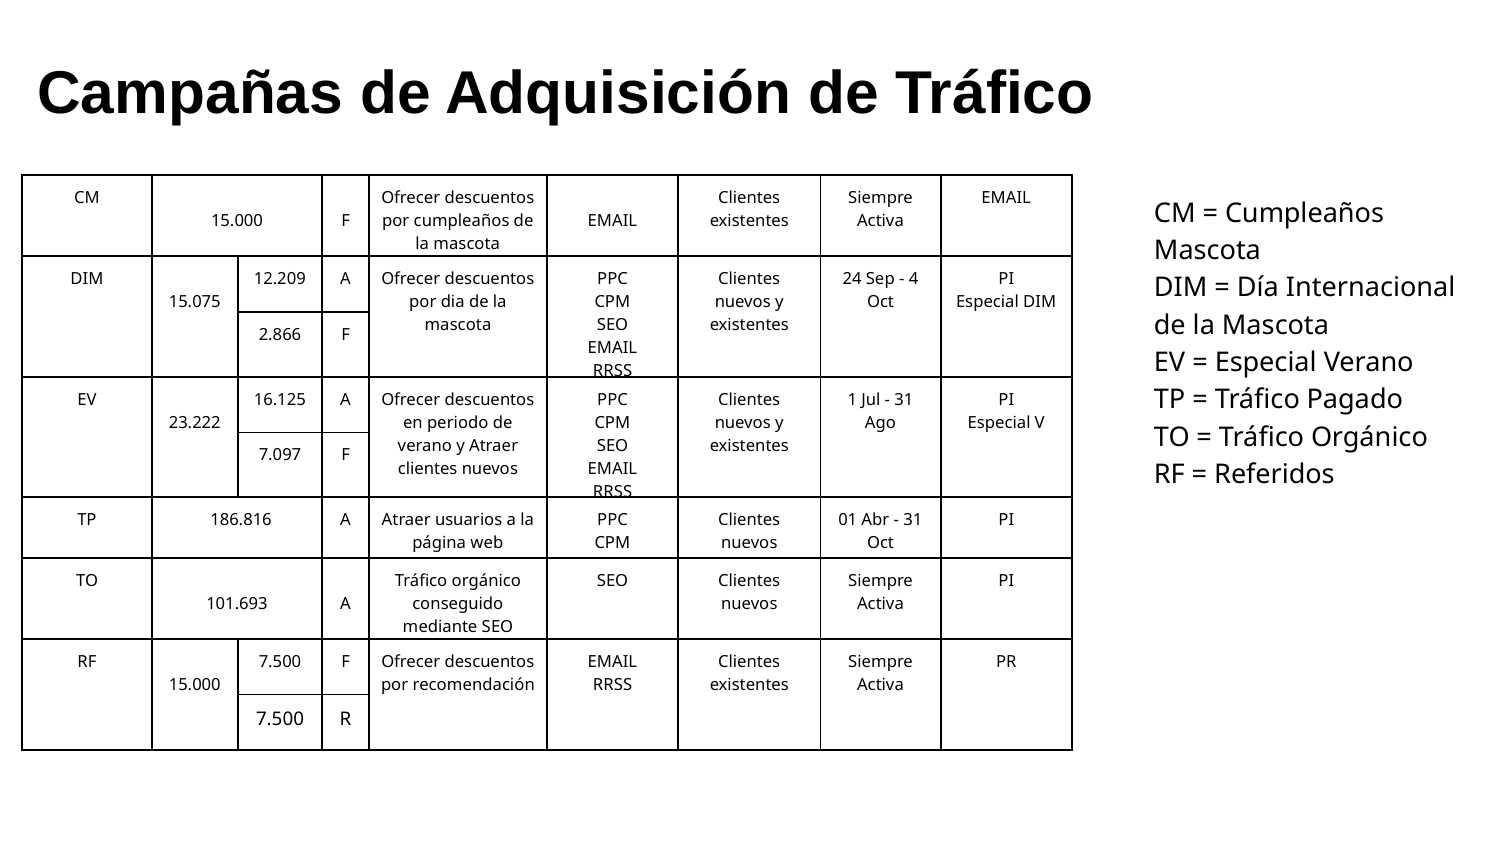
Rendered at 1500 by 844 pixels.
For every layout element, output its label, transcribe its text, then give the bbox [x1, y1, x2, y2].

table_cell 101.693 [153, 559, 321, 638]
table_cell PPC CPM [548, 498, 677, 557]
table_cell Ofrecer descuentos por dia de la mascota [370, 257, 546, 376]
table_cell DIM [23, 257, 151, 376]
table_cell Siempre Activa [821, 559, 940, 638]
table_cell Clientes nuevos [679, 559, 820, 638]
table_cell Ofrecer descuentos por recomendación [370, 640, 546, 749]
table_cell 24 Sep - 4 Oct [821, 257, 940, 376]
table_header F [323, 176, 368, 255]
table_cell 7.500 [239, 640, 321, 694]
table_header Siempre Activa [821, 176, 940, 255]
table_cell 15.075 [153, 257, 237, 376]
table_cell 15.000 [153, 640, 237, 749]
table_cell PR [942, 640, 1071, 749]
table_cell 23.222 [153, 378, 237, 496]
table_cell F [323, 640, 368, 694]
table_cell 1 Jul - 31 Ago [821, 378, 940, 496]
table_header Clientes existentes [679, 176, 820, 255]
table_cell Clientes nuevos y existentes [679, 378, 820, 496]
table_cell PI [942, 559, 1071, 638]
table_header CM [23, 176, 151, 255]
table_cell SEO [548, 559, 677, 638]
table_cell R [323, 695, 368, 749]
table_header EMAIL [942, 176, 1071, 255]
table_header Ofrecer descuentos por cumpleaños de la mascota [370, 176, 546, 255]
table_cell PPC CPM SEO EMAIL RRSS [548, 257, 677, 376]
table_cell TP [23, 498, 151, 557]
table_cell 7.097 [239, 433, 321, 496]
table_cell Ofrecer descuentos en periodo de verano y Atraer clientes nuevos [370, 378, 546, 496]
table_cell Siempre Activa [821, 640, 940, 749]
table_cell RF [23, 640, 151, 749]
table_cell 2.866 [239, 313, 321, 376]
text_box Campañas de Adquisición de Tráfico [22, 27, 1328, 141]
table_cell Atraer usuarios a la página web [370, 498, 546, 557]
table_cell 7.500 [239, 695, 321, 749]
table_cell Clientes nuevos y existentes [679, 257, 820, 376]
table_cell Clientes existentes [679, 640, 820, 749]
table_cell PPC CPM SEO EMAIL RRSS [548, 378, 677, 496]
table_cell 16.125 [239, 378, 321, 432]
table_cell Tráfico orgánico conseguido mediante SEO [370, 559, 546, 638]
table_header EMAIL [548, 176, 677, 255]
table_cell PI [942, 498, 1071, 557]
table_cell EV [23, 378, 151, 496]
table_cell EMAIL RRSS [548, 640, 677, 749]
table_cell F [323, 313, 368, 376]
table_cell 186.816 [153, 498, 321, 557]
table_cell 01 Abr - 31 Oct [821, 498, 940, 557]
table_cell A [323, 257, 368, 311]
table_cell TO [23, 559, 151, 638]
table_cell PI Especial DIM [942, 257, 1071, 376]
table_cell PI Especial V [942, 378, 1071, 496]
table_cell A [323, 378, 368, 432]
table_cell A [323, 498, 368, 557]
text_box CM = Cumpleaños Mascota DIM = Día Internacional de la Mascota EV = Especial Verano TP = Tráfico Pagado TO = Tráfico Orgánico RF = Referidos [1138, 175, 1476, 829]
table_cell A [323, 559, 368, 638]
table_cell F [323, 433, 368, 496]
table_header 15.000 [153, 176, 321, 255]
table_cell Clientes nuevos [679, 498, 820, 557]
table_cell 12.209 [239, 257, 321, 311]
